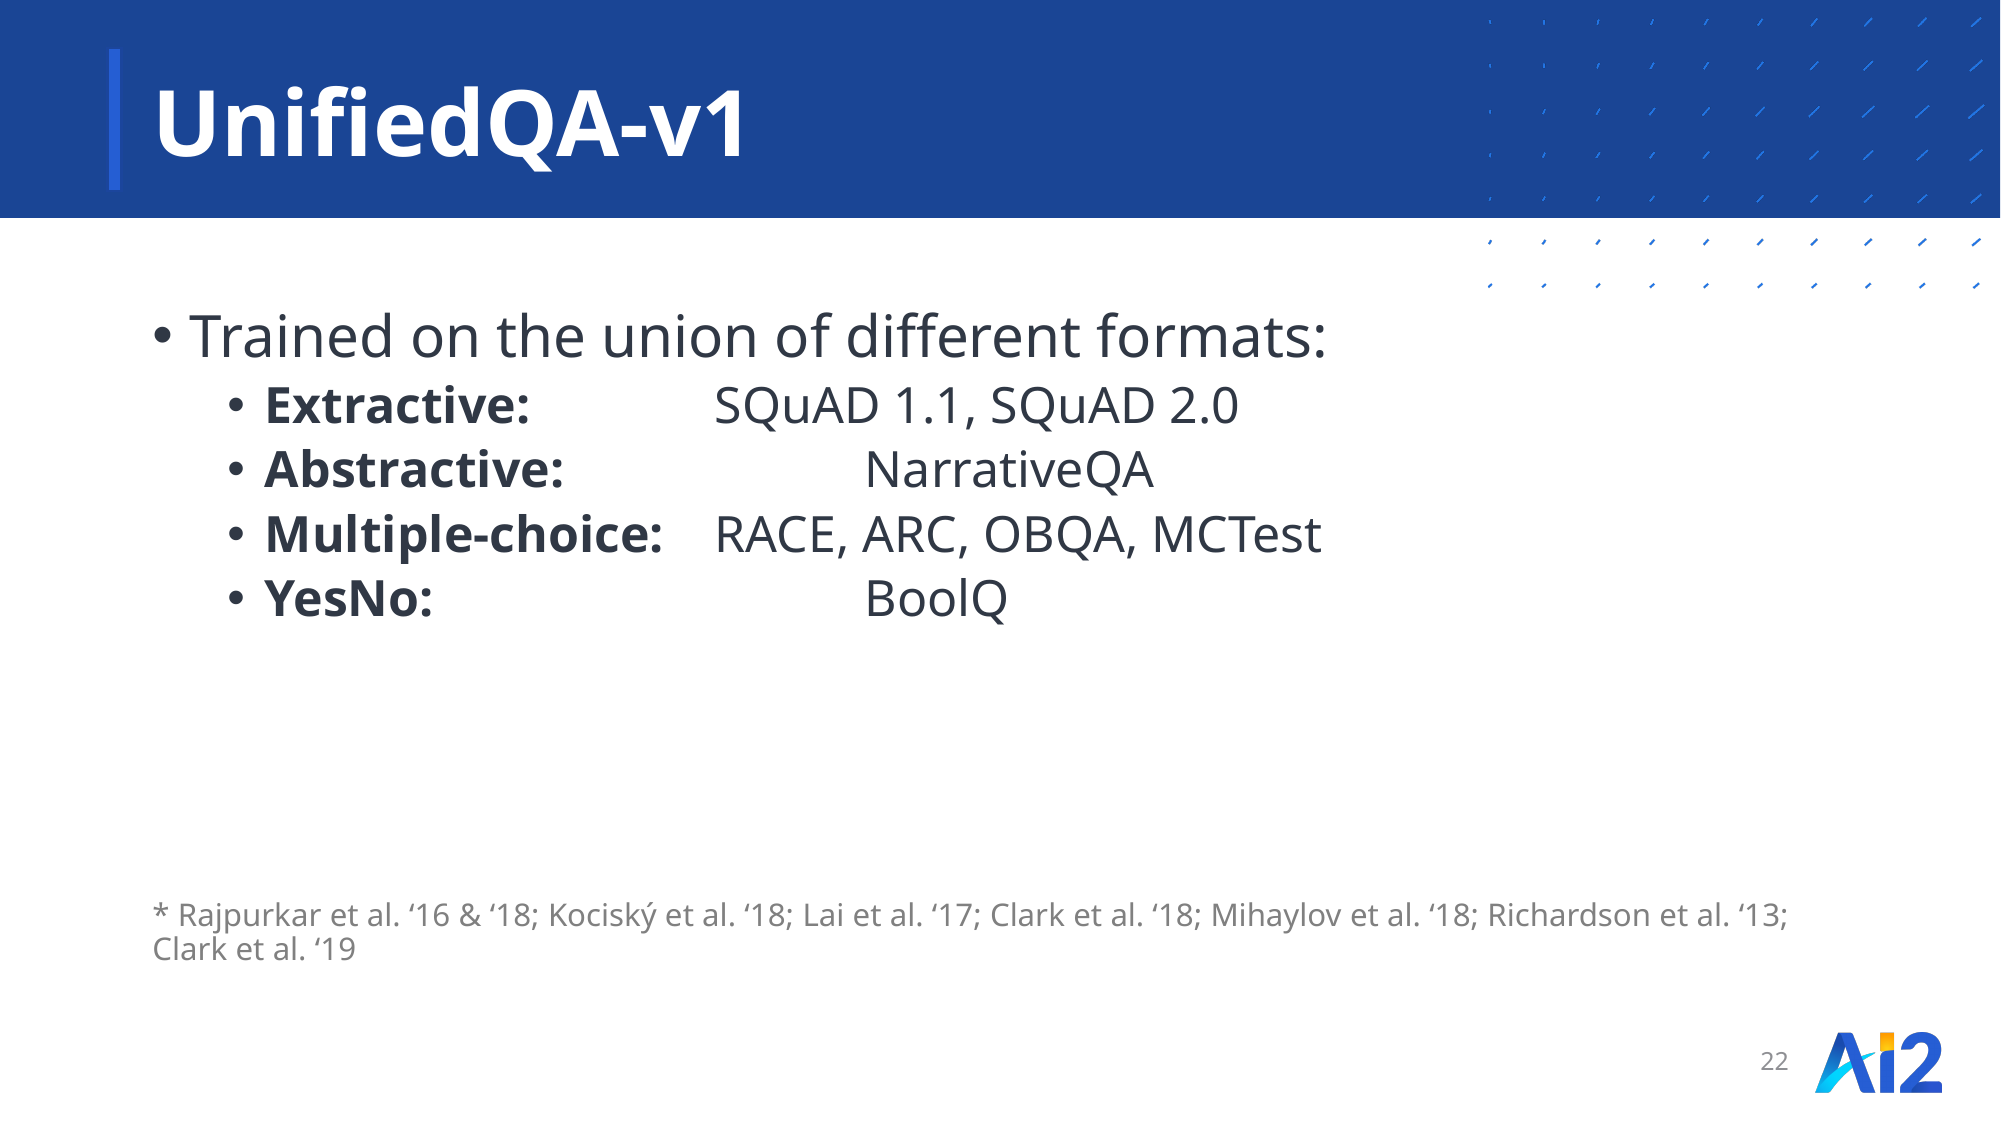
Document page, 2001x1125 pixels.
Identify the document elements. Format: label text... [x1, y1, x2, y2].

title UnifiedQA-v1 [137, 47, 1863, 206]
slide_number 22 [1716, 1032, 1804, 1093]
picture [1487, 0, 2000, 289]
list Trained on the union of different formats: Extractive: SQuAD 1.1, SQuAD 2.0 Abstractive: NarrativeQA Multiple-choice: RACE, ARC, OBQA, MCTest YesNo: BoolQ * Rajpurkar et al. ‘16 & ‘18; Kociský et al. ‘18; Lai et al. ‘17; Clark et al. ‘18; Mihaylov et al. ‘18; Richardson et al. ‘13; Clark et al. ‘19 [137, 299, 1863, 1014]
picture [1815, 1032, 1942, 1093]
